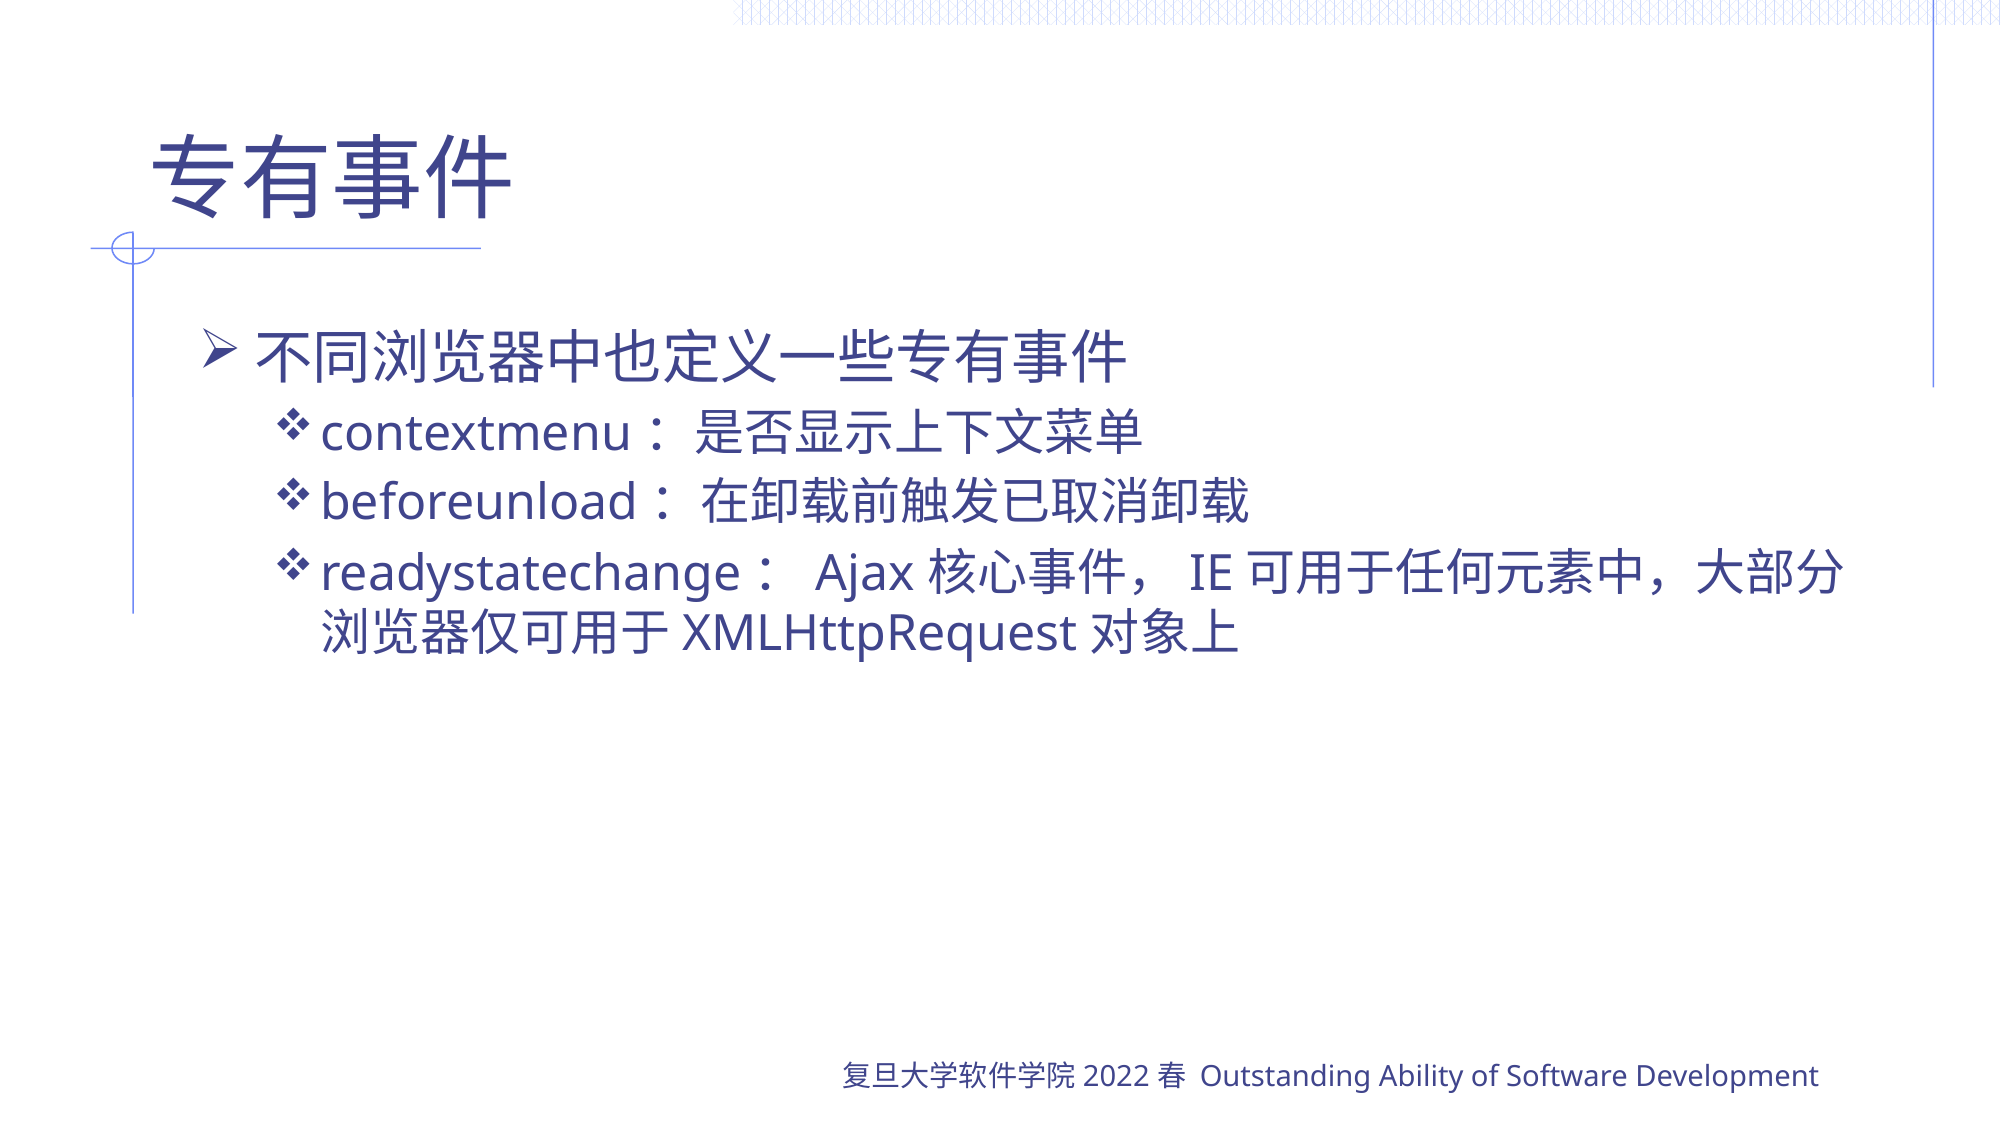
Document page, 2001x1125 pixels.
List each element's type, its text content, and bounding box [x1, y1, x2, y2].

title 专有事件 [133, 50, 1834, 238]
list 不同浏览器中也定义一些专有事件 contextmenu：是否显示上下文菜单 beforeunload：在卸载前触发已取消卸载 readystatechange：Ajax核心事件，IE可用于任何元素中，大部分浏览器仅可用于XMLHttpRequest对象上 [183, 312, 1884, 988]
